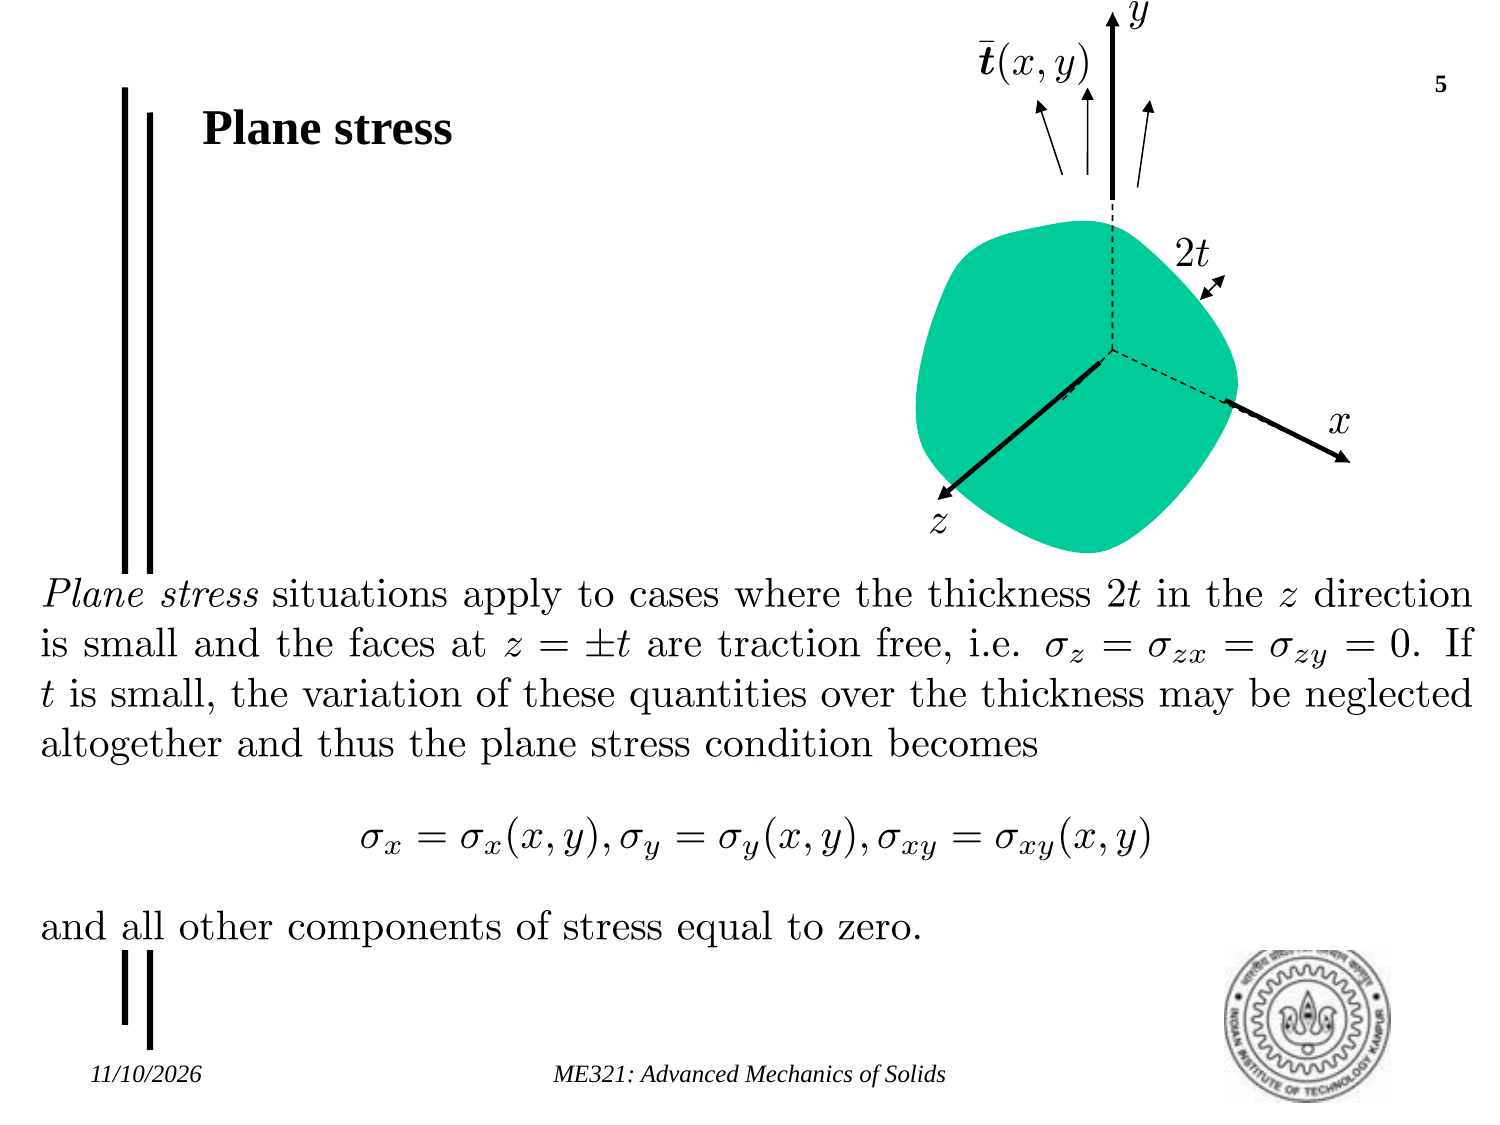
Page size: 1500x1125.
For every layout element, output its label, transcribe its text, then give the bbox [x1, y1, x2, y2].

text_box [1137, 99, 1155, 188]
text_box [915, 220, 1238, 554]
picture [1174, 237, 1213, 267]
picture [37, 574, 1476, 1103]
text_box [1106, 12, 1119, 200]
picture [1324, 412, 1351, 434]
text_box Plane stress [187, 87, 813, 163]
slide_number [75, 1042, 425, 1103]
text_box [937, 362, 1100, 500]
text_box [1081, 95, 1094, 175]
picture [974, 37, 1092, 88]
text_box [1224, 399, 1351, 463]
picture [1124, 0, 1151, 30]
text_box [1200, 274, 1225, 300]
footer ME321: Advanced Mechanics of Solids [512, 1042, 988, 1103]
slide_number 5 [1387, 50, 1463, 116]
text_box [1035, 99, 1063, 176]
picture [928, 512, 951, 534]
